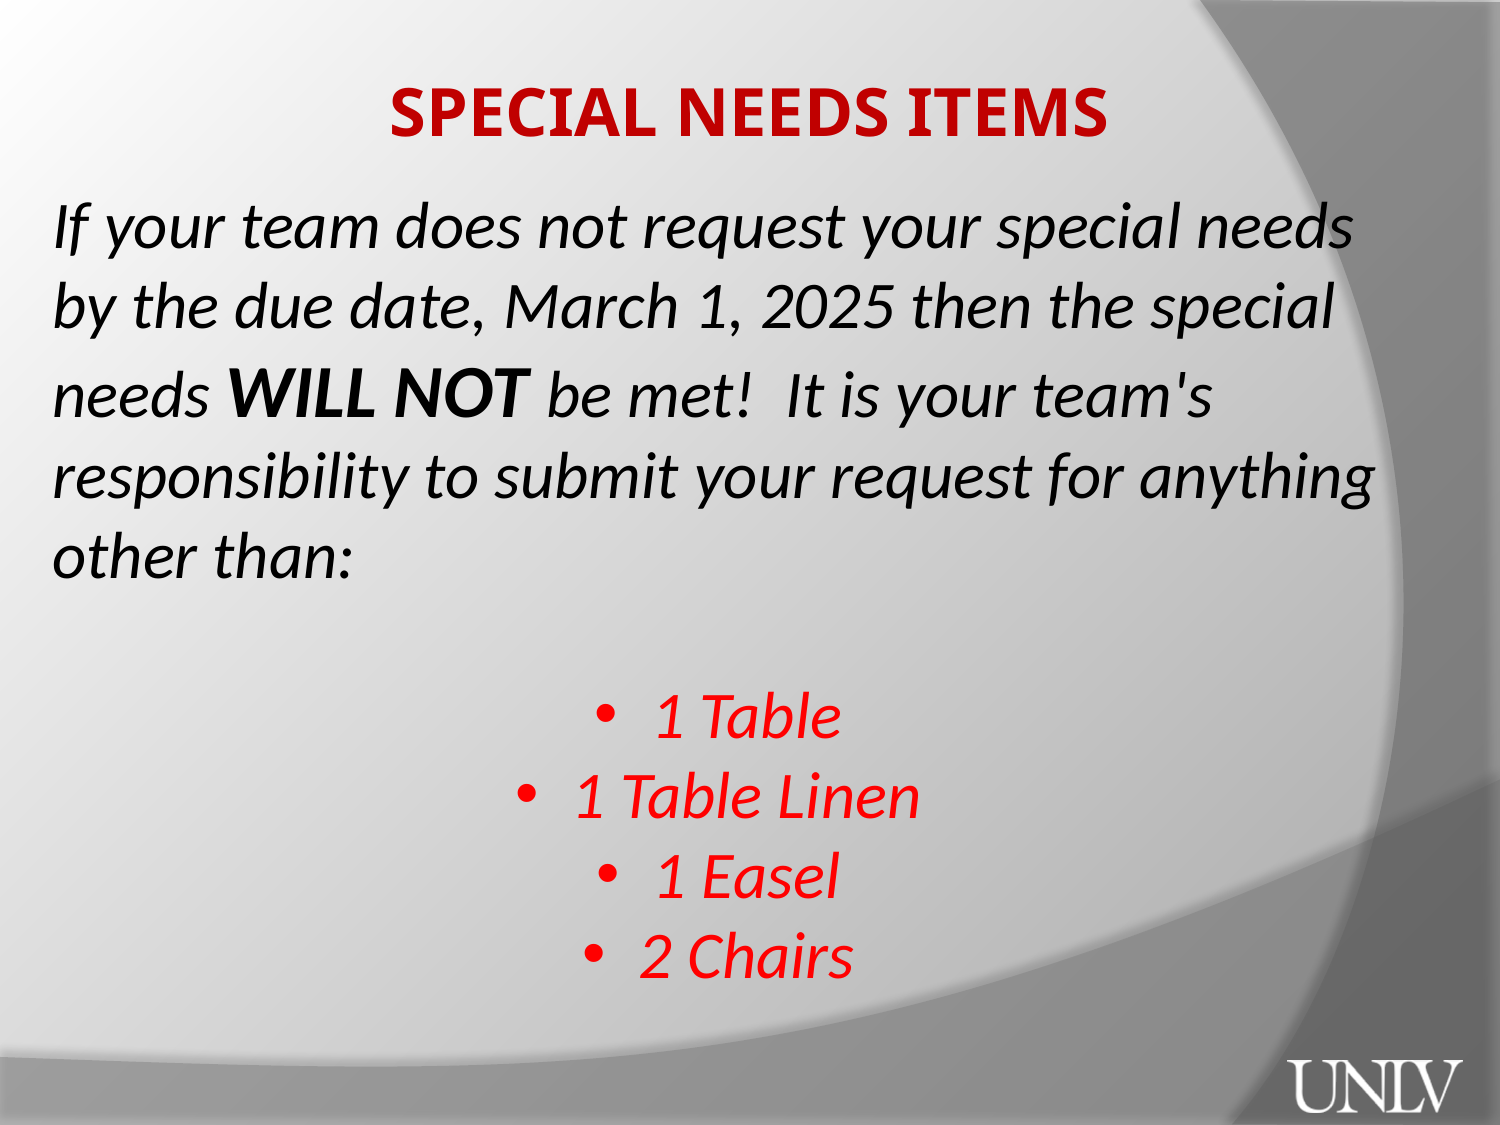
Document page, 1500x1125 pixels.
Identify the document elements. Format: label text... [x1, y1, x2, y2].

text_box If your team does not request your special needs by the due date, March 1, 2025 then the special needs WILL NOT be met! It is your team's responsibility to submit your request for anything other than: 1 Table 1 Table Linen 1 Easel 2 Chairs [37, 174, 1400, 1000]
picture [1287, 1060, 1463, 1113]
text_box SPECIAL NEEDS ITEMS [0, 62, 1500, 158]
